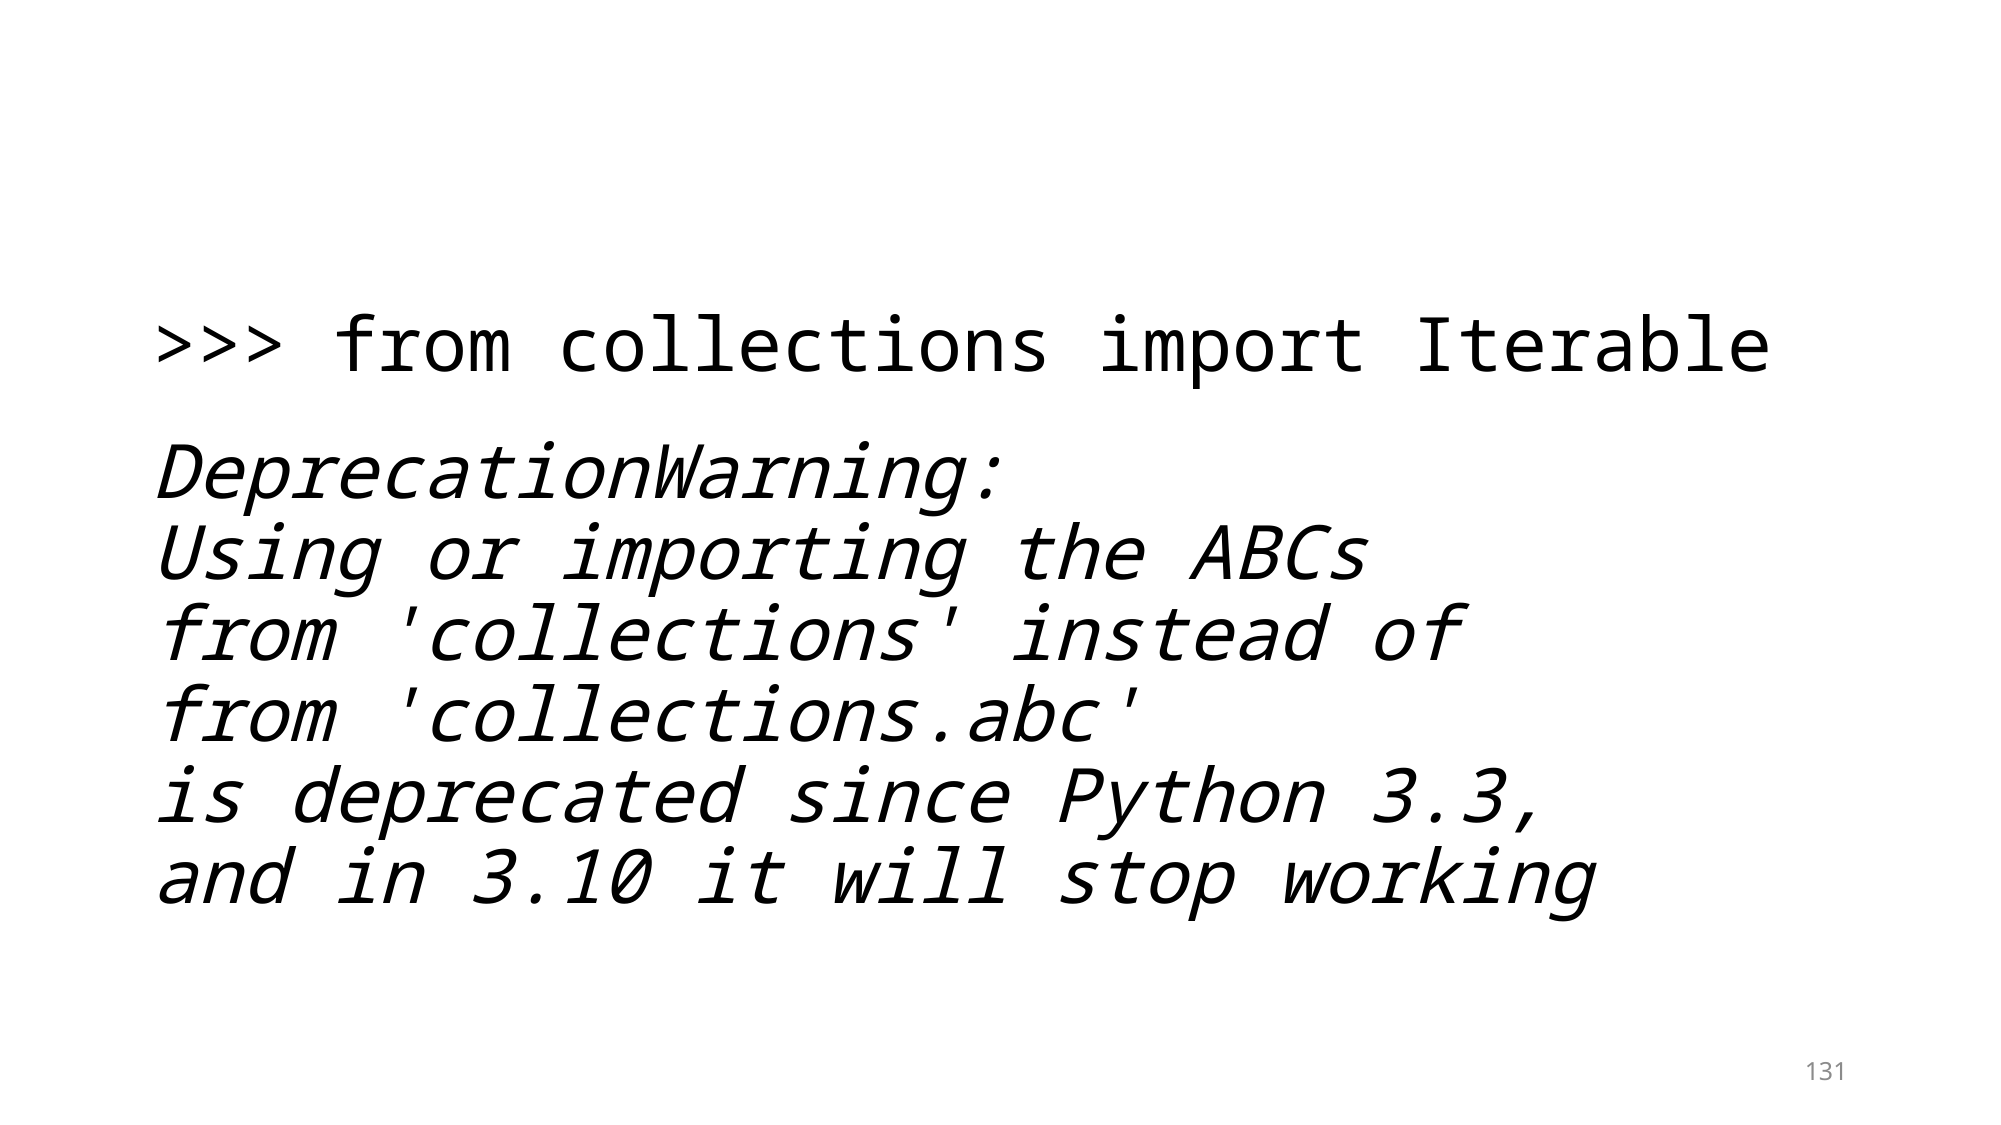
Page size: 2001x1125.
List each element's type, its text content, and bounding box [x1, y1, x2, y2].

slide_number 131 [1412, 1042, 1863, 1103]
list >>> from collections import Iterable DeprecationWarning: Using or importing the ABCs from 'collections' instead of from 'collections.abc' is deprecated since Python 3.3, and in 3.10 it will stop working [137, 299, 1863, 1014]
